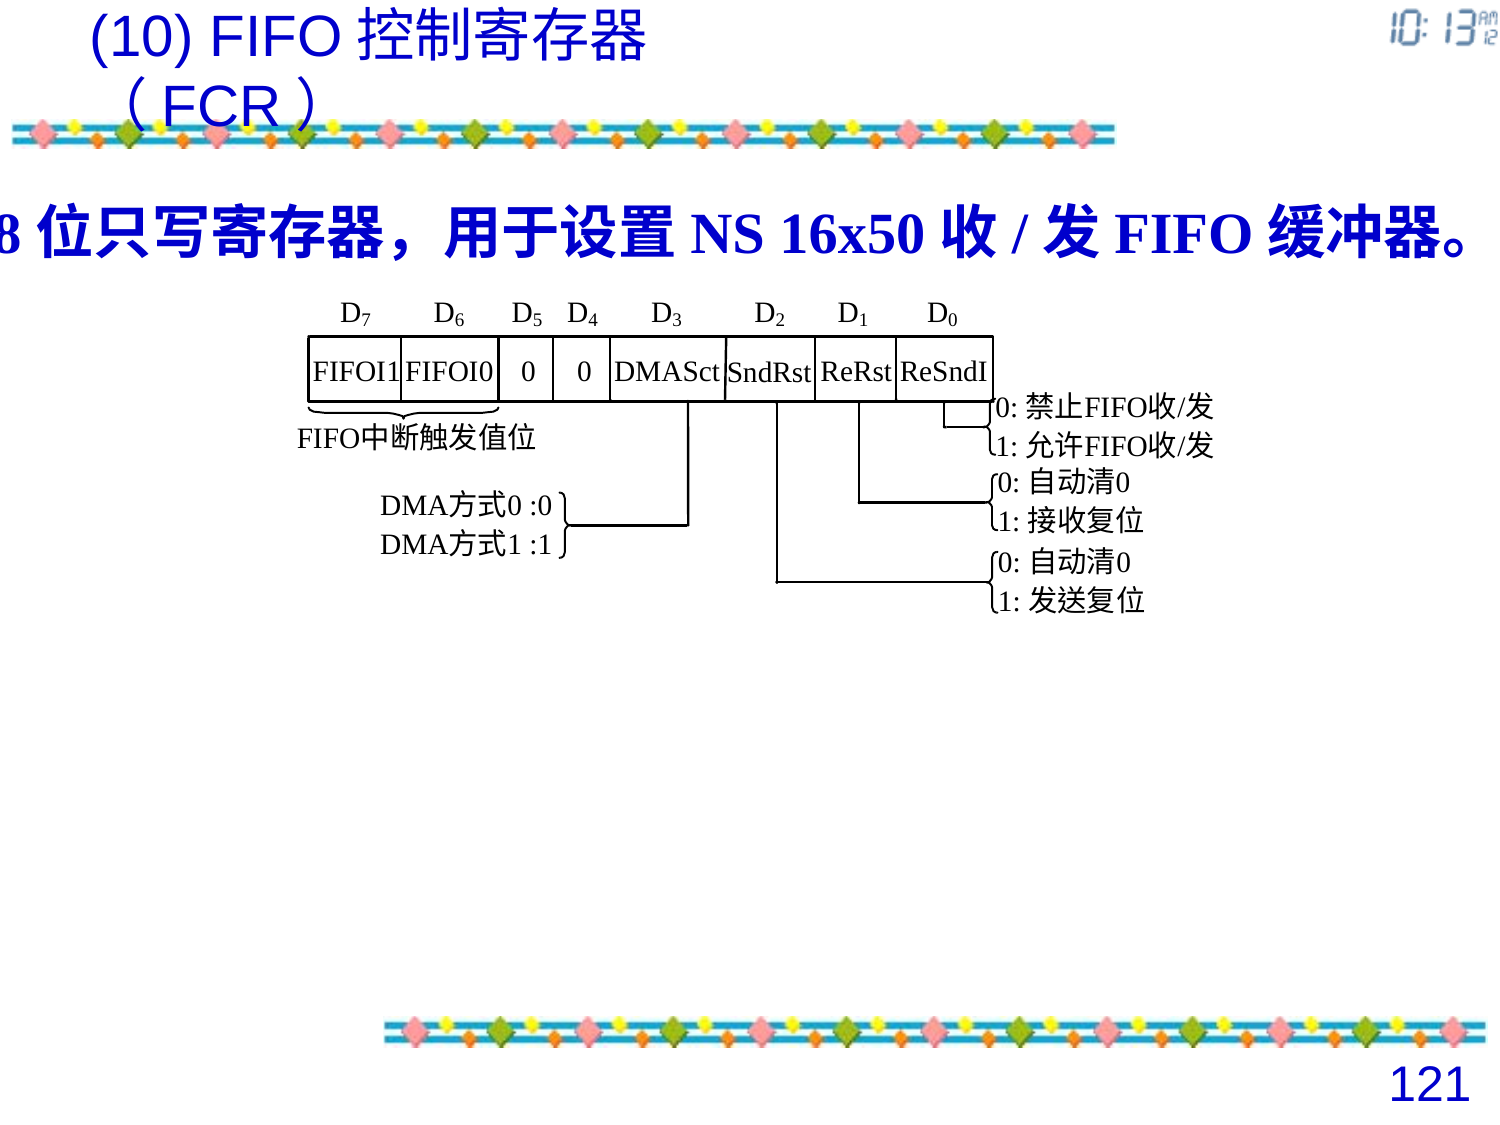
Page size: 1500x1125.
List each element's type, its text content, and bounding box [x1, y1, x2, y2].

text_box (10) FIFO控制寄存器（FCR） [74, 24, 895, 111]
text_box 8位只写寄存器，用于设置NS 16x50收/发FIFO缓冲器。 [0, 187, 1500, 273]
picture [383, 1016, 1488, 1048]
picture [1371, 0, 1500, 56]
picture [11, 119, 1117, 149]
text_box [224, 287, 1238, 626]
